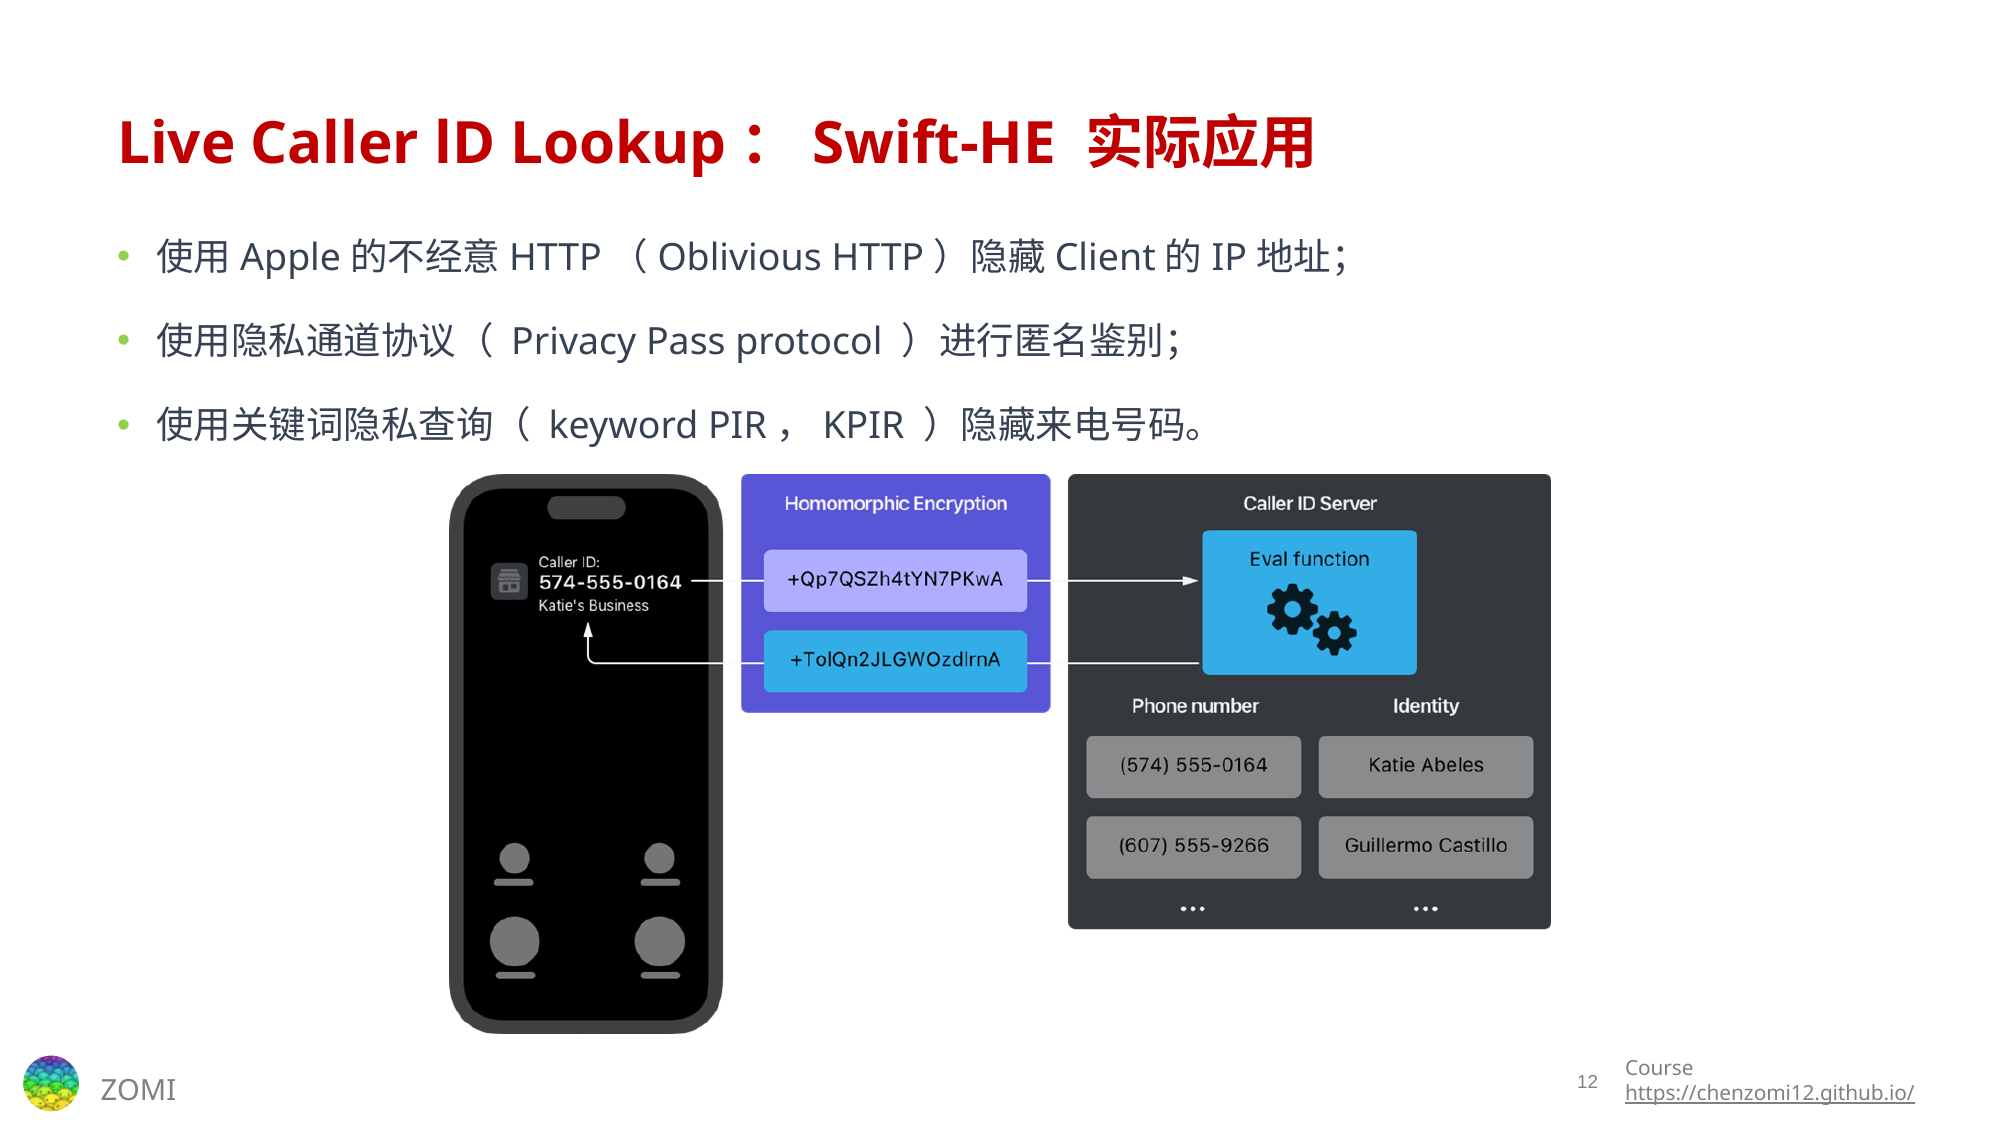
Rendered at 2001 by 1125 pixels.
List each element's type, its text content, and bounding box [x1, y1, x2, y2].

picture [449, 474, 1552, 1034]
title Live Caller lD Lookup：Swift-HE 实际应用 [102, 91, 1901, 189]
picture [24, 1056, 78, 1111]
list 使用Apple的不经意HTTP（Oblivious HTTP）隐藏Client的IP地址； 使用隐私通道协议（ Privacy Pass protocol ）进行匿名鉴别； 使用关键词隐私查询（ keyword PIR，KPIR ）隐藏来电号码。 [102, 203, 1901, 1043]
